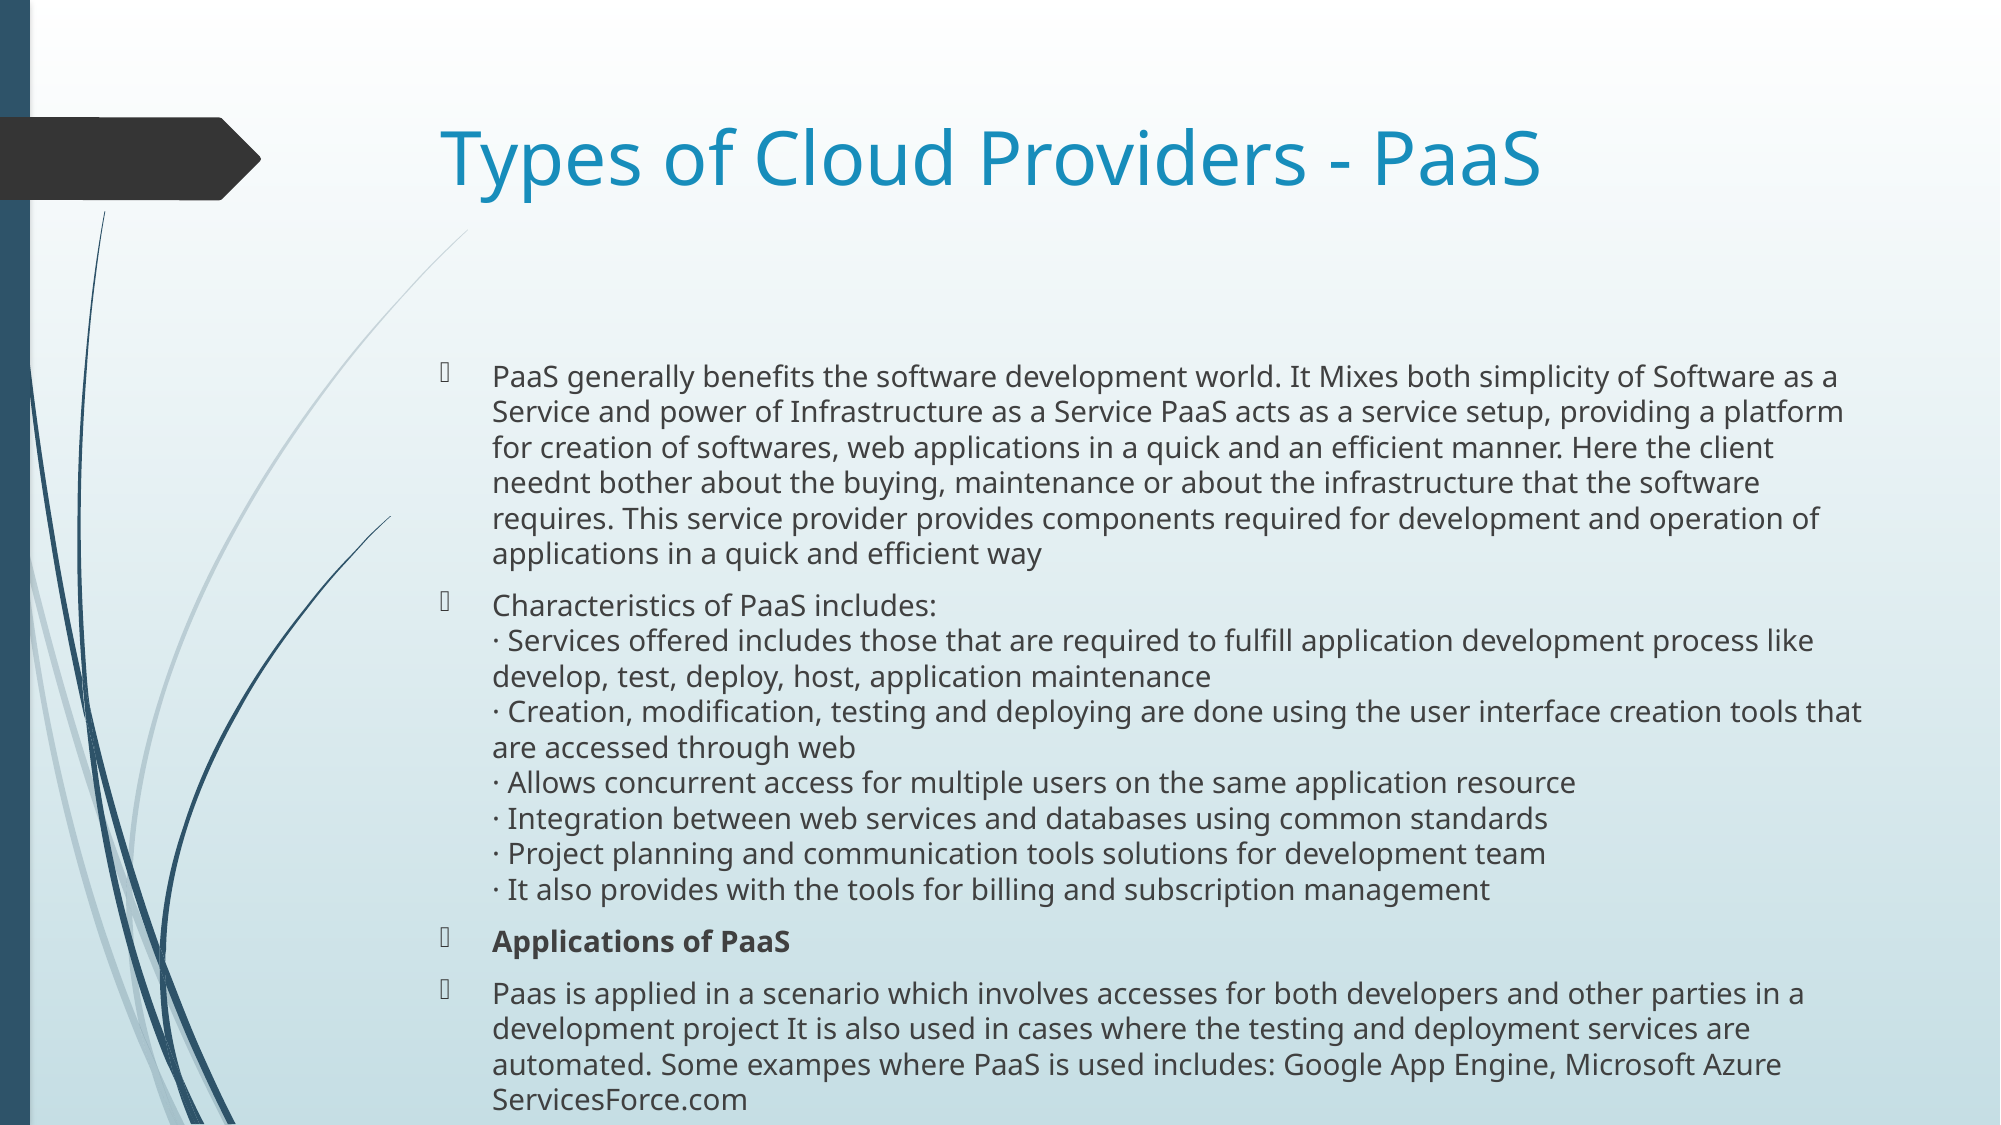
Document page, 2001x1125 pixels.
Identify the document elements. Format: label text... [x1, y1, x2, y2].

list PaaS generally benefits the software development world. It Mixes both simplicity of Software as a Service and power of Infrastructure as a Service PaaS acts as a service setup, providing a platform for creation of softwares, web applications in a quick and an efficient manner. Here the client neednt bother about the buying, maintenance or about the infrastructure that the software requires. This service provider provides components required for development and operation of applications in a quick and efficient way Characteristics of PaaS includes: · Services offered includes those that are required to fulfill application development process like develop, test, deploy, host, application maintenance · Creation, modification, testing and deploying are done using the user interface creation tools that are accessed through web · Allows concurrent access for multiple users on the same application resource · Integration between web services and databases using common standards · Project planning and communication tools solutions for development team · It also provides with the tools for billing and subscription management Applications of PaaS Paas is applied in a scenario which involves accesses for both developers and other parties in a development project It is also used in cases where the testing and deployment services are automated. Some exampes where PaaS is used includes: Google App Engine, Microsoft Azure ServicesForce.com [424, 350, 1888, 1125]
title Types of Cloud Providers - PaaS [425, 102, 1888, 313]
